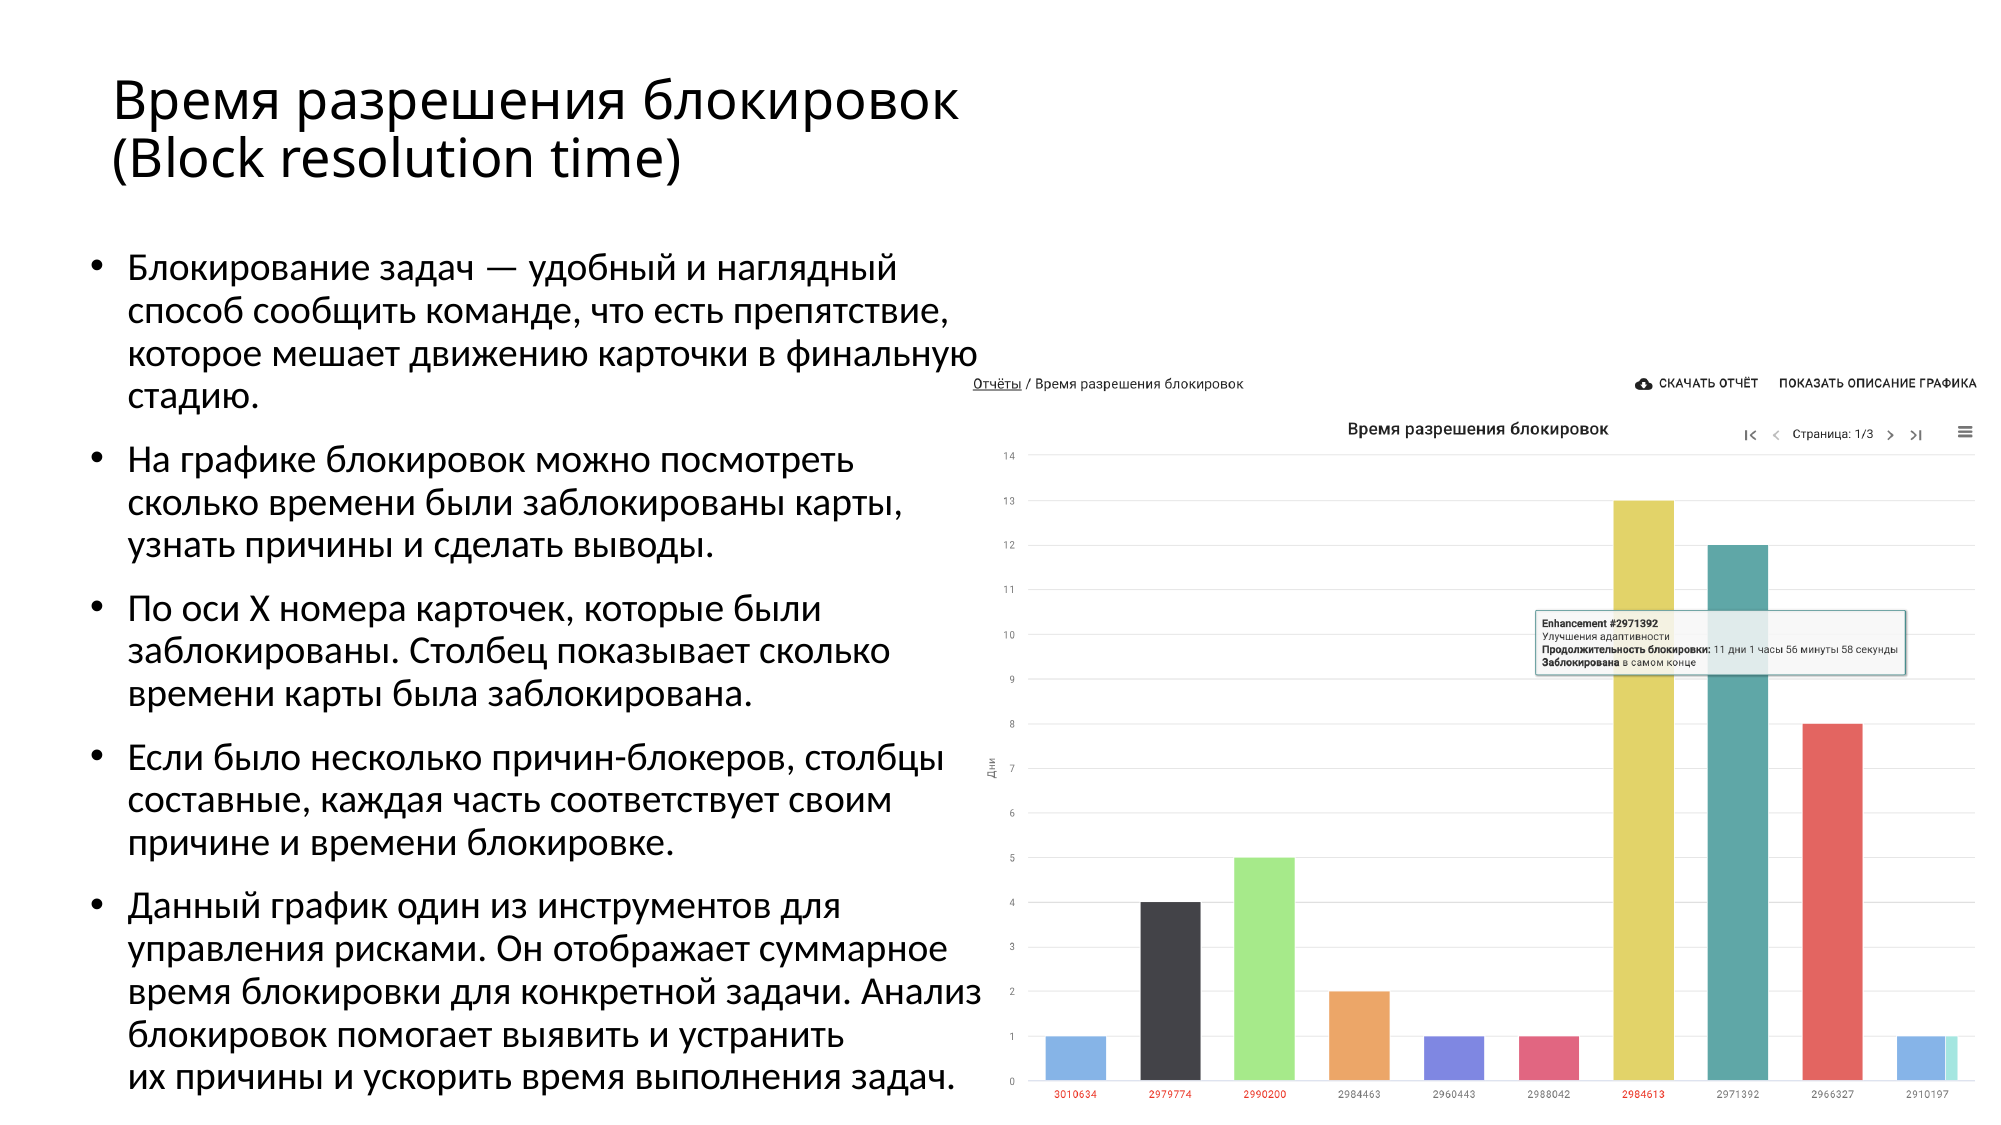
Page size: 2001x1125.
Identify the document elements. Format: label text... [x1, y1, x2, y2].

title Время разрешения блокировок (Block resolution time) [97, 65, 1823, 198]
picture [960, 359, 1995, 1125]
list Блокирование задач — удобный и наглядный способ сообщить команде, что есть препятствие, которое мешает движению карточки в финальную стадию. На графике блокировок можно посмотреть сколько времени были заблокированы карты, узнать причины и сделать выводы. По оси X номера карточек, которые были заблокированы. Столбец показывает сколько времени карты была заблокирована. Если было несколько причин-блокеров, столбцы составные, каждая часть соответствует своим причине и времени блокировке. Данный график один из инструментов для управления рисками. Он отображает суммарное время блокировки для конкретной задачи. Анализ блокировок помогает выявить и устранить их причины и ускорить время выполнения задач. [75, 238, 1000, 1101]
